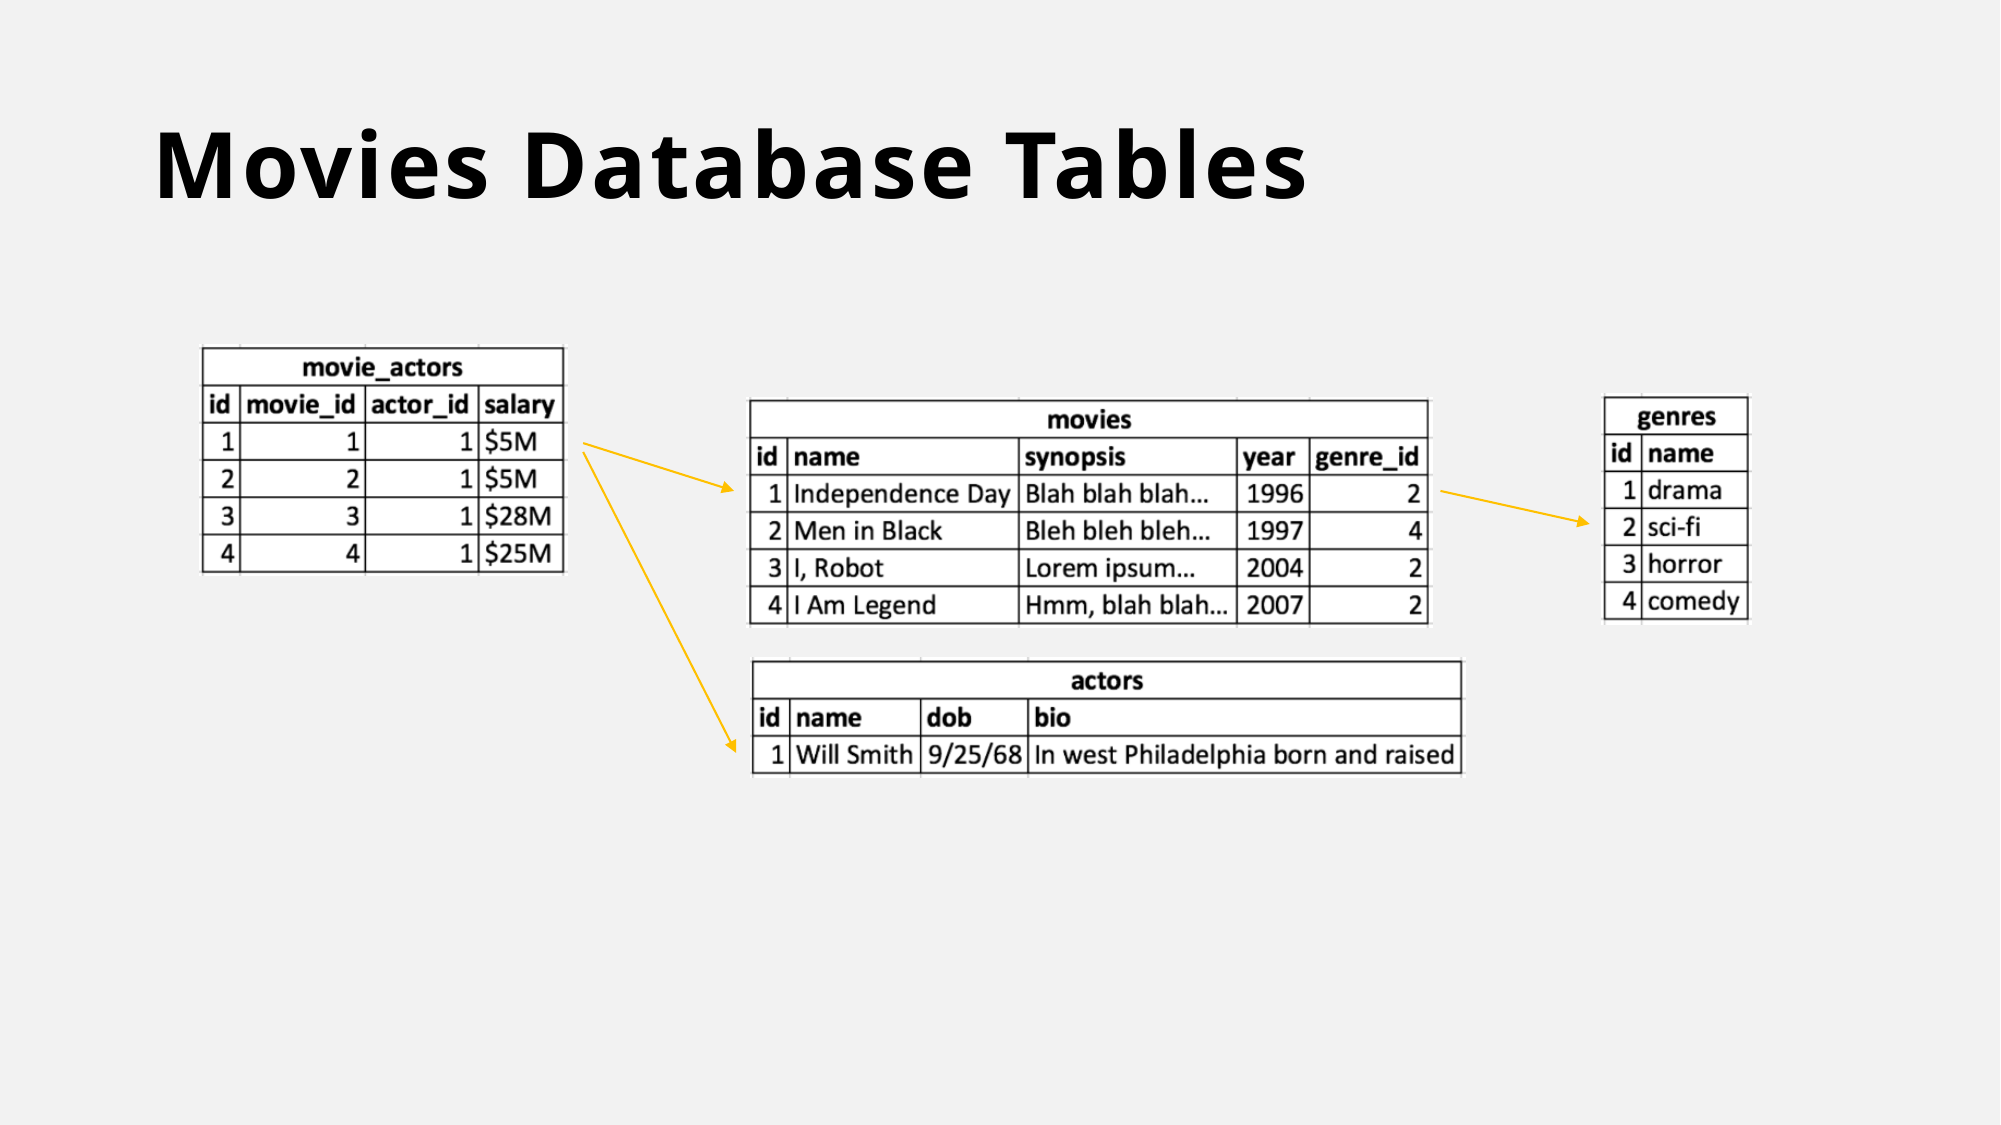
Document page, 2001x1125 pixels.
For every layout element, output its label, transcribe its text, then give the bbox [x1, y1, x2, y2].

title Movies Database Tables [137, 59, 1863, 278]
picture [749, 657, 1466, 778]
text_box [1440, 490, 1590, 524]
picture [1601, 393, 1752, 625]
picture [199, 344, 568, 576]
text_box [583, 442, 735, 451]
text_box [583, 451, 737, 753]
picture [746, 397, 1433, 629]
